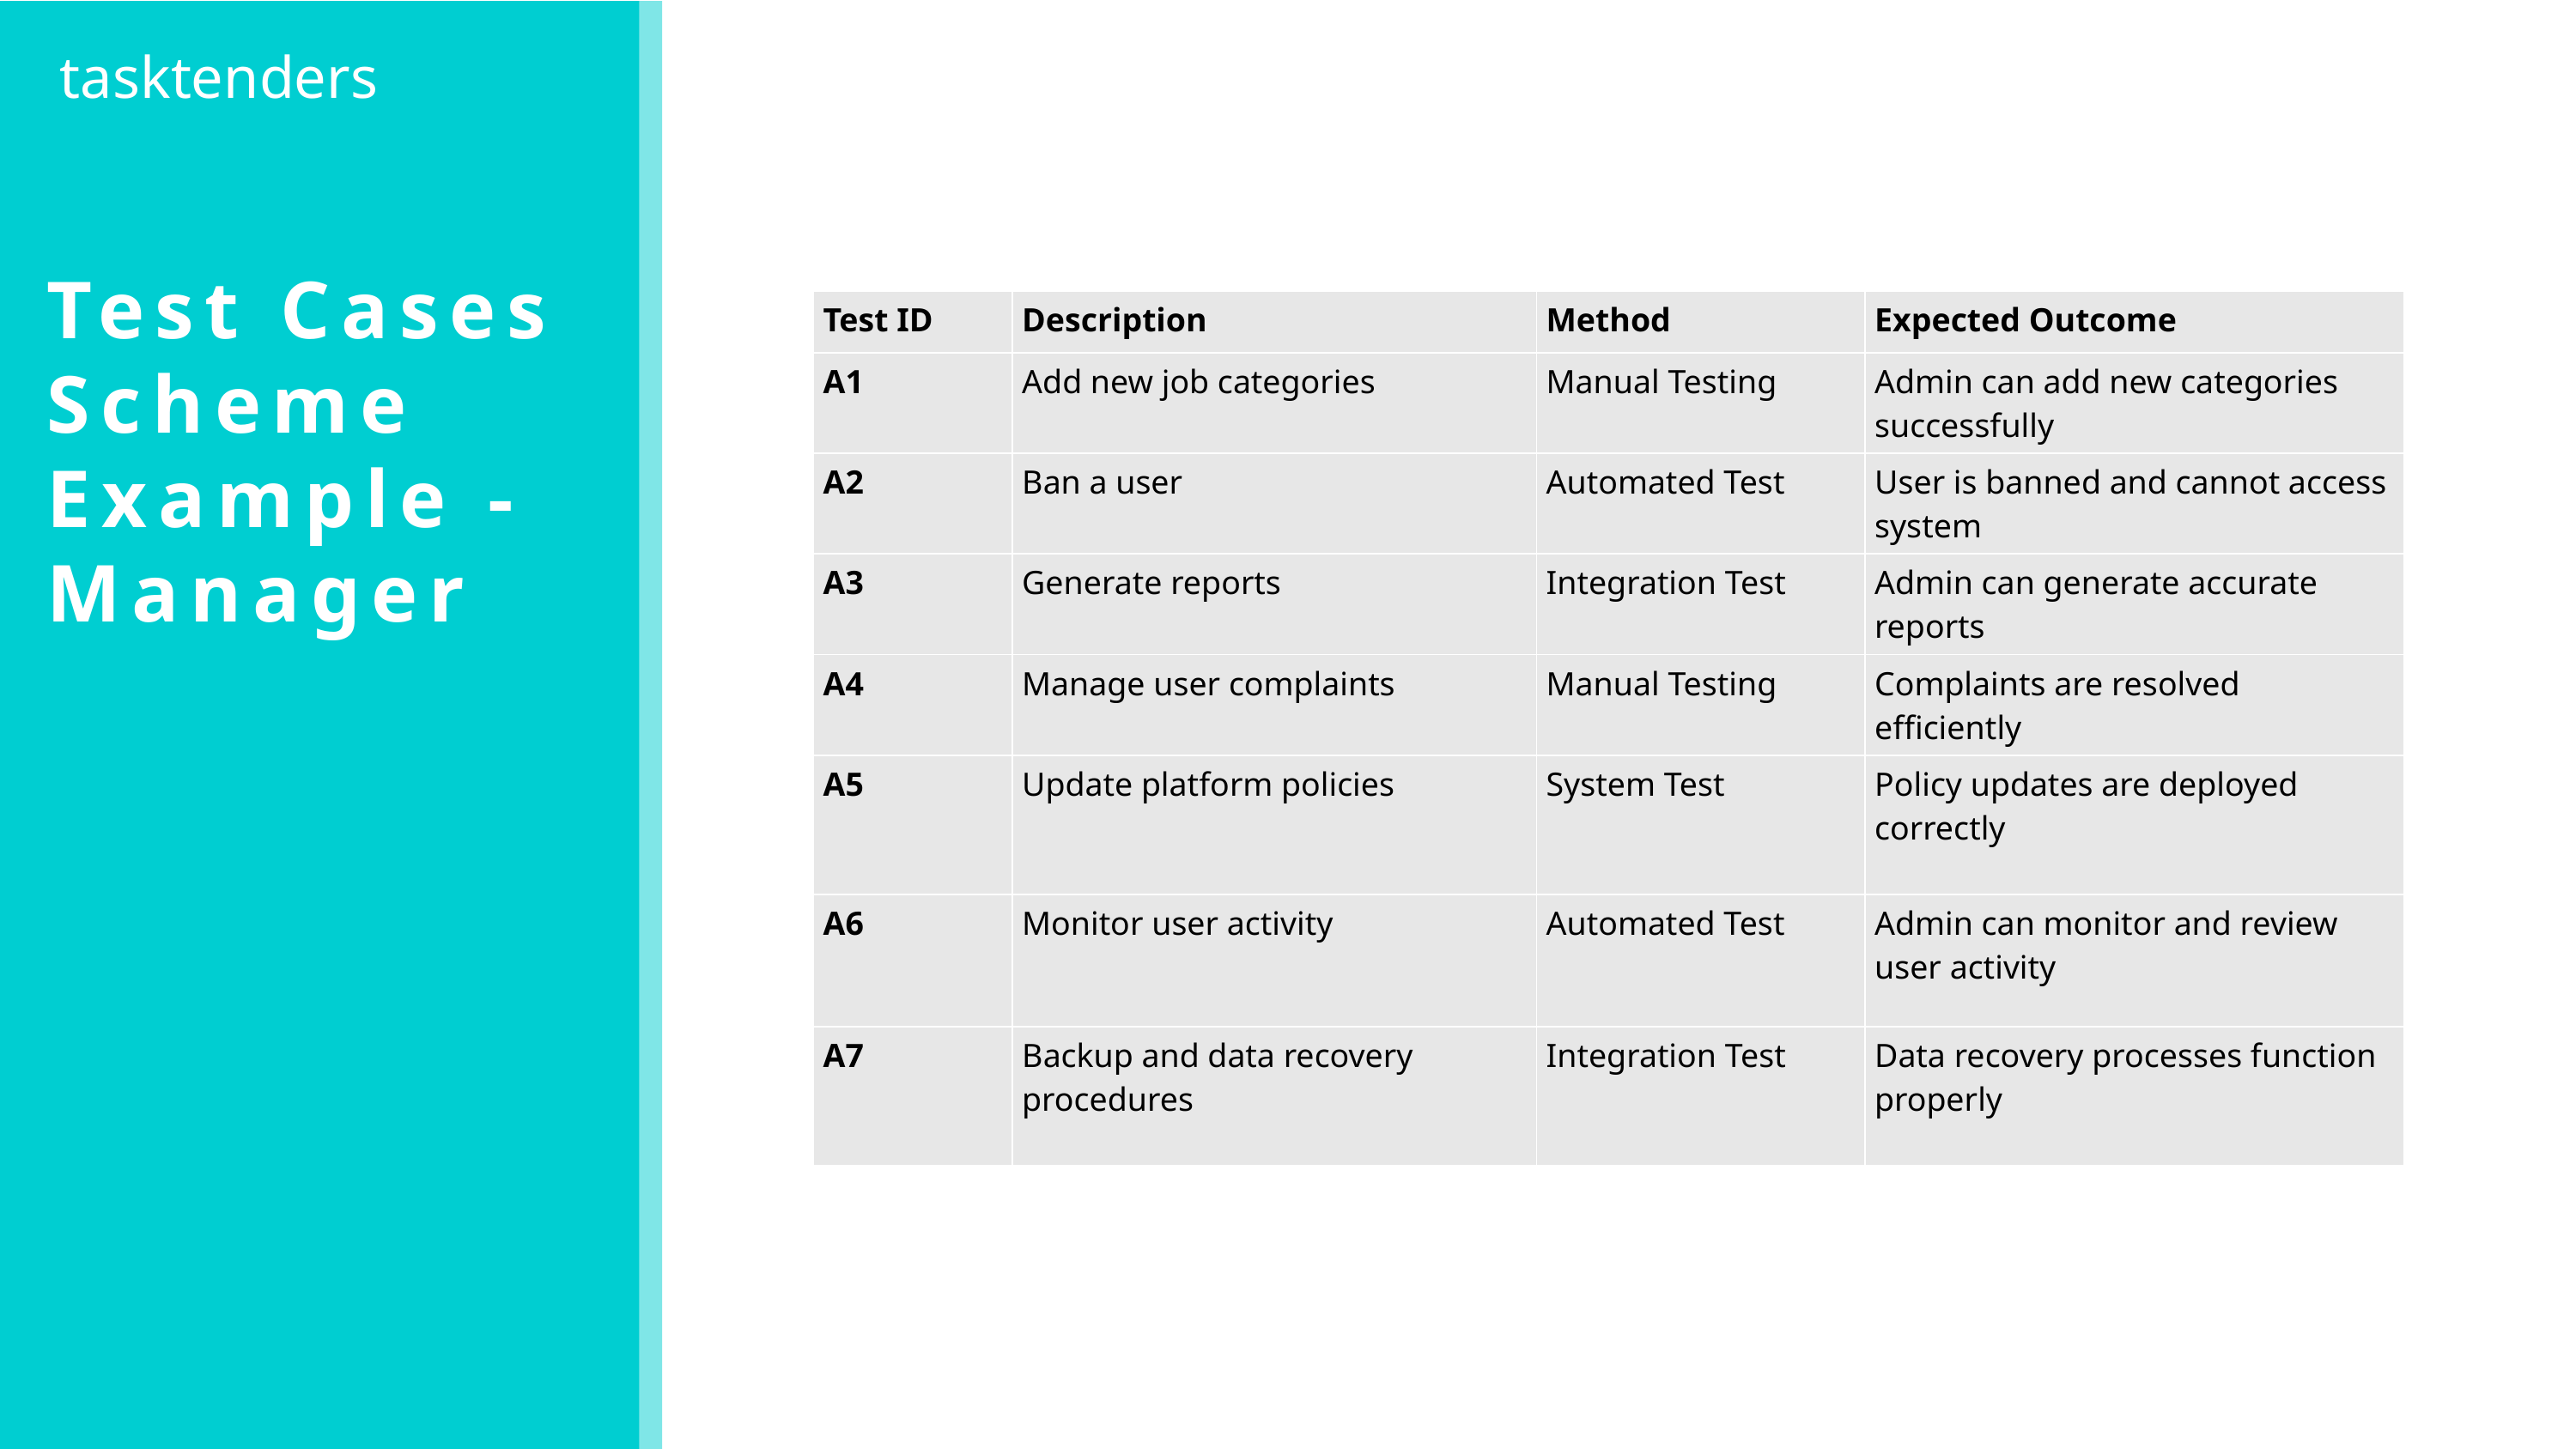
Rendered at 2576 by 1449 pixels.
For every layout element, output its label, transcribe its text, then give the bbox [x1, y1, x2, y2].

table_cell Complaints are resolved efficiently [1866, 655, 2403, 755]
table_cell Monitor user activity [1013, 895, 1536, 1026]
table_cell A3 [814, 555, 1012, 654]
table_cell A7 [814, 1028, 1012, 1165]
table_cell A1 [814, 354, 1012, 452]
table_cell Admin can monitor and review user activity [1866, 895, 2403, 1026]
table_cell Policy updates are deployed correctly [1866, 756, 2403, 894]
table_cell A5 [814, 756, 1012, 894]
table_header Expected Outcome [1866, 292, 2403, 352]
table_cell User is banned and cannot access system [1866, 454, 2403, 553]
table_cell Data recovery processes function properly [1866, 1028, 2403, 1165]
table_cell Automated Test [1537, 454, 1864, 553]
table_cell Ban a user [1013, 454, 1536, 553]
table_cell Add new job categories [1013, 354, 1536, 452]
text_box tasktenders [47, 34, 447, 117]
table_cell Admin can add new categories successfully [1866, 354, 2403, 452]
table_cell Update platform policies [1013, 756, 1536, 894]
table_cell Admin can generate accurate reports [1866, 555, 2403, 654]
text_box [0, 1, 640, 1449]
table_header Description [1013, 292, 1536, 352]
table_cell Automated Test [1537, 895, 1864, 1026]
text_box Test Cases Scheme Example - Manager [34, 253, 627, 644]
table_header Method [1537, 292, 1864, 352]
table_cell Integration Test [1537, 555, 1864, 654]
table_cell A6 [814, 895, 1012, 1026]
table_header Test ID [814, 292, 1012, 352]
table_cell A2 [814, 454, 1012, 553]
table_cell Integration Test [1537, 1028, 1864, 1165]
table_cell Generate reports [1013, 555, 1536, 654]
table_cell Manage user complaints [1013, 655, 1536, 755]
table_cell Manual Testing [1537, 655, 1864, 755]
table_cell Backup and data recovery procedures [1013, 1028, 1536, 1165]
table_cell A4 [814, 655, 1012, 755]
text_box [640, 1, 663, 1449]
table_cell System Test [1537, 756, 1864, 894]
table_cell Manual Testing [1537, 354, 1864, 452]
